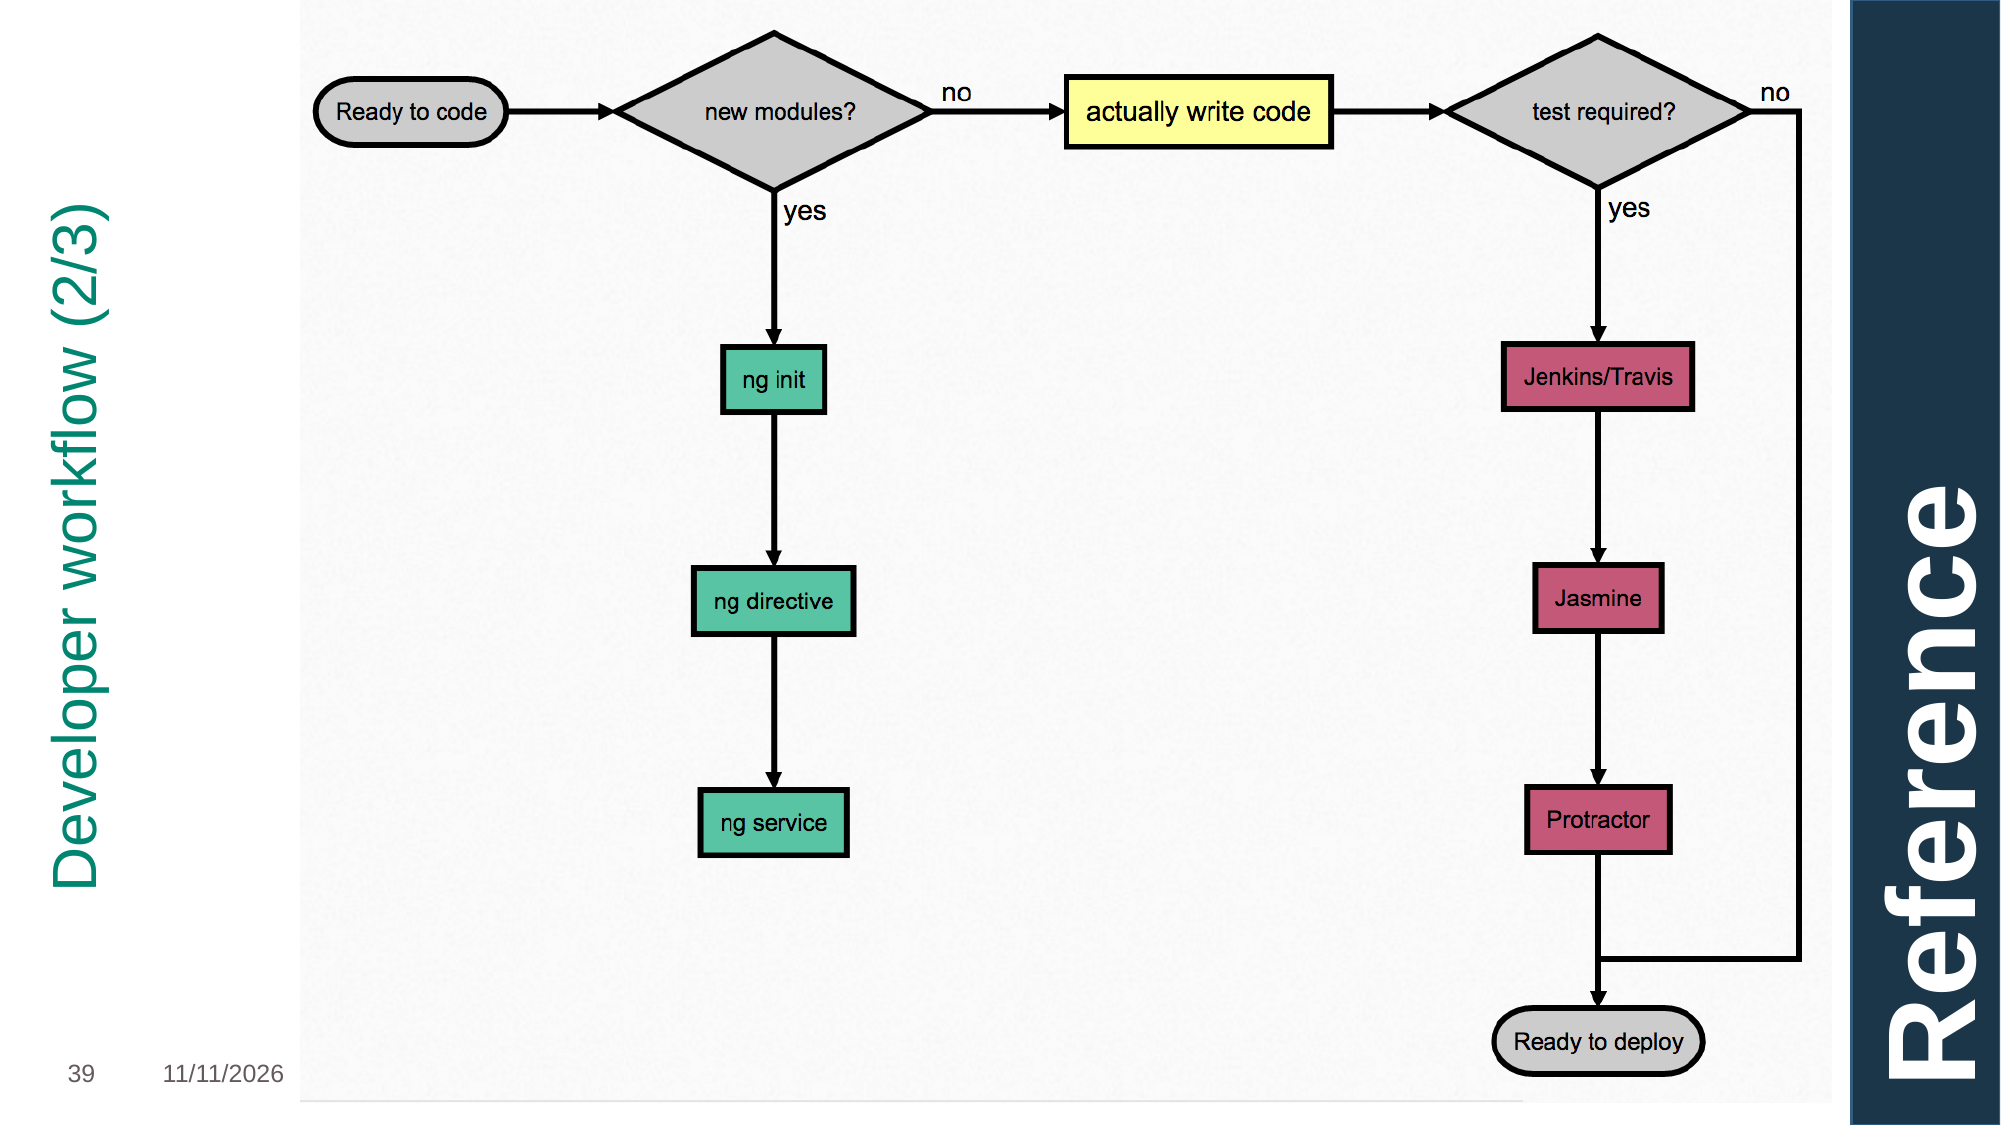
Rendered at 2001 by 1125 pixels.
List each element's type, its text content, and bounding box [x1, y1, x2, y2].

slide_number 39 [52, 1042, 147, 1103]
text_box Reference [1859, 431, 1963, 1103]
list Developer workflow (2/3) [34, 0, 121, 908]
picture [300, 0, 1832, 1103]
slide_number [147, 1042, 300, 1103]
